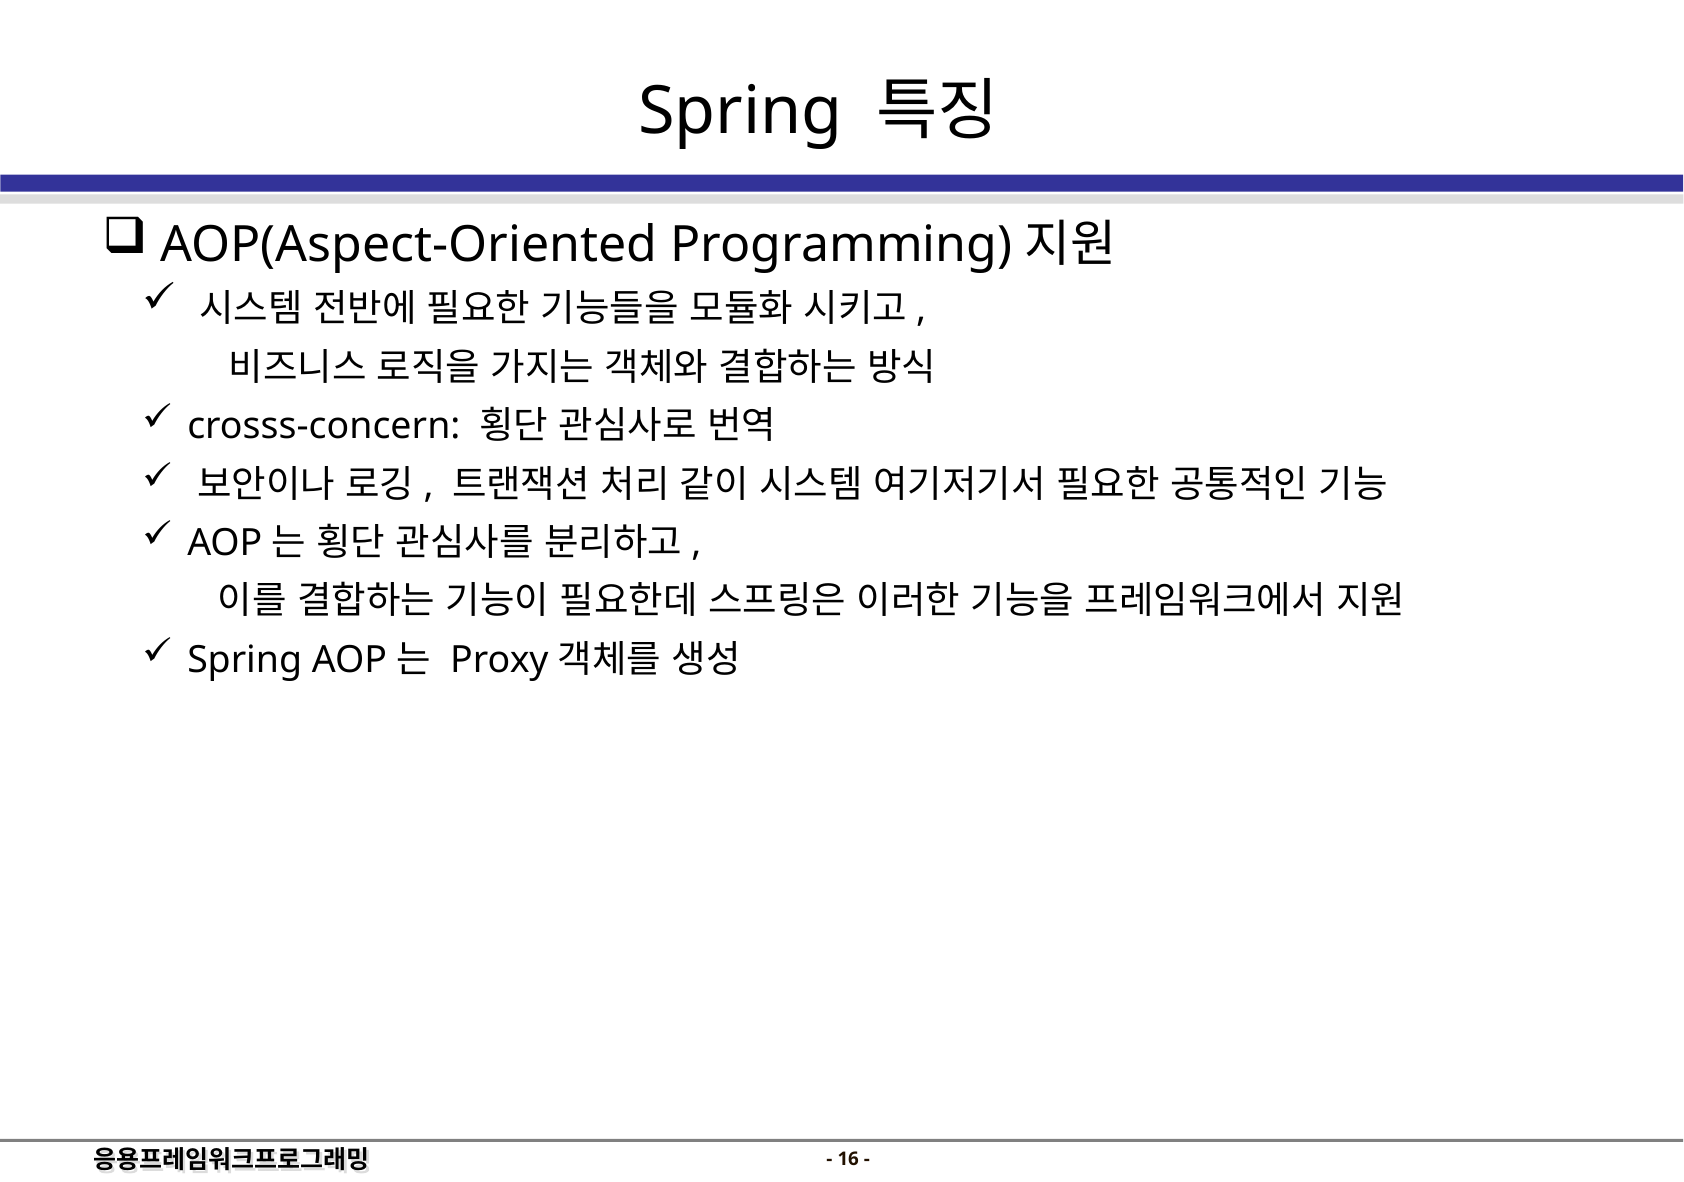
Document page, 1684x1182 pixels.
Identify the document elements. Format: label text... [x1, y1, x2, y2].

slide_number - 15 - [671, 1138, 1026, 1182]
text_box Spring 특징 [399, 59, 1238, 155]
text_box AOP(Aspect-Oriented Programming)지원 시스템 전반에 필요한 기능들을 모듈화 시키고, 비즈니스 로직을 가지는 객체와 결합하는 방식 crosss-concern: 횡단 관심사로 번역 보안이나 로깅, 트랜잭션 처리 같이 시스템 여기저기서 필요한 공통적인 기능 AOP는 횡단 관심사를 분리하고, 이를 결합하는 기능이 필요한데 스프링은 이러한 기능을 프레임워크에서 지원 Spring AOP는 Proxy객체를 생성 [87, 204, 1607, 746]
